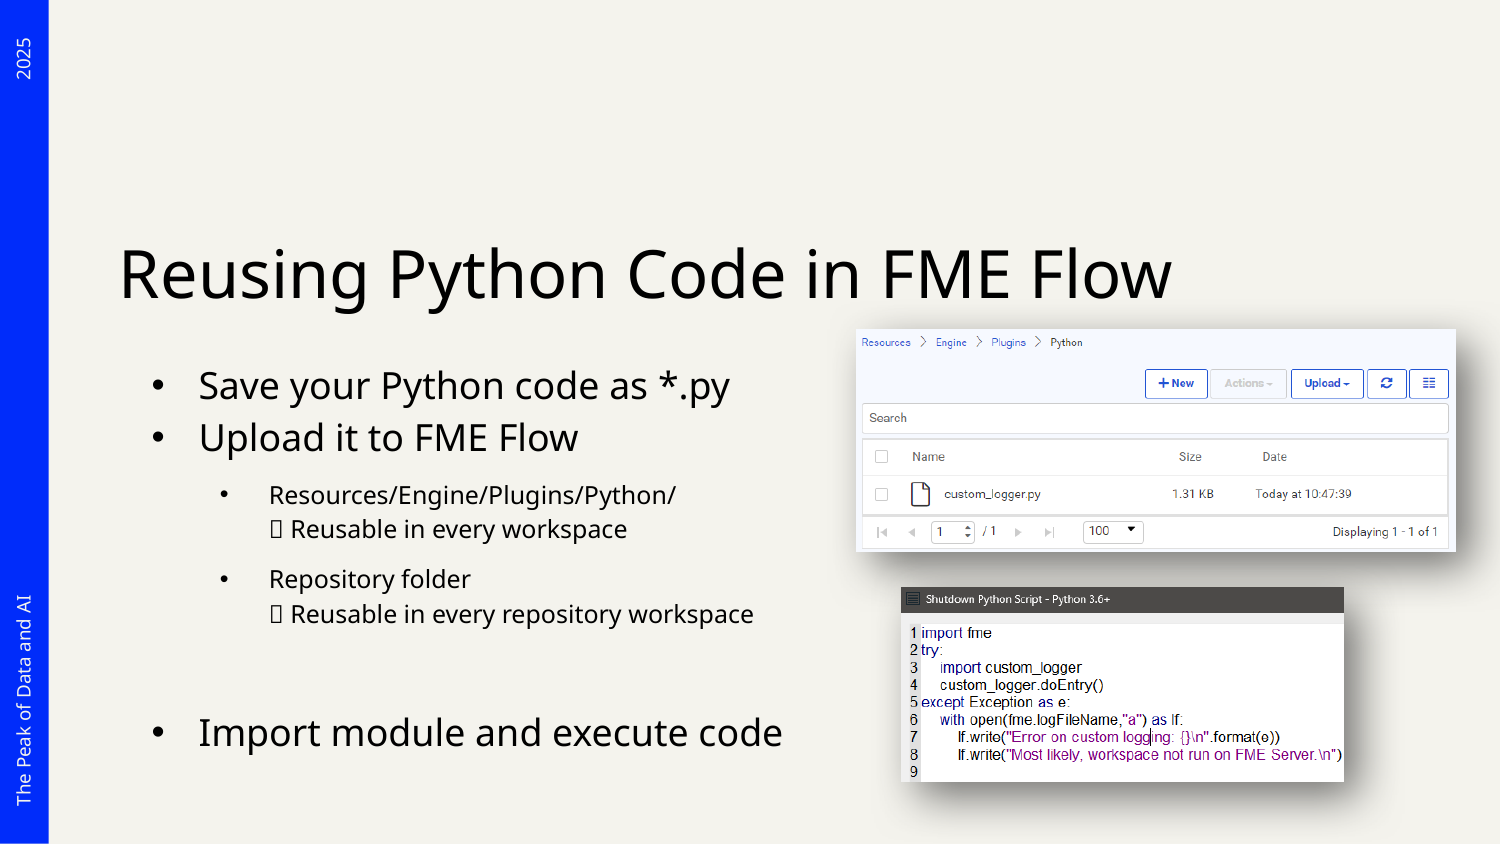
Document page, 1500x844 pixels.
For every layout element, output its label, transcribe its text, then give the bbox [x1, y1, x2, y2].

picture [900, 587, 1345, 782]
title Reusing Python Code in FME Flow [118, 62, 1259, 313]
list Save your Python code as *.py Upload it to FME Flow Resources/Engine/Plugins/Python/  Reusable in every workspace Repository folder  Reusable in every repository workspace Import module and execute code [118, 355, 1259, 837]
picture [856, 329, 1456, 552]
